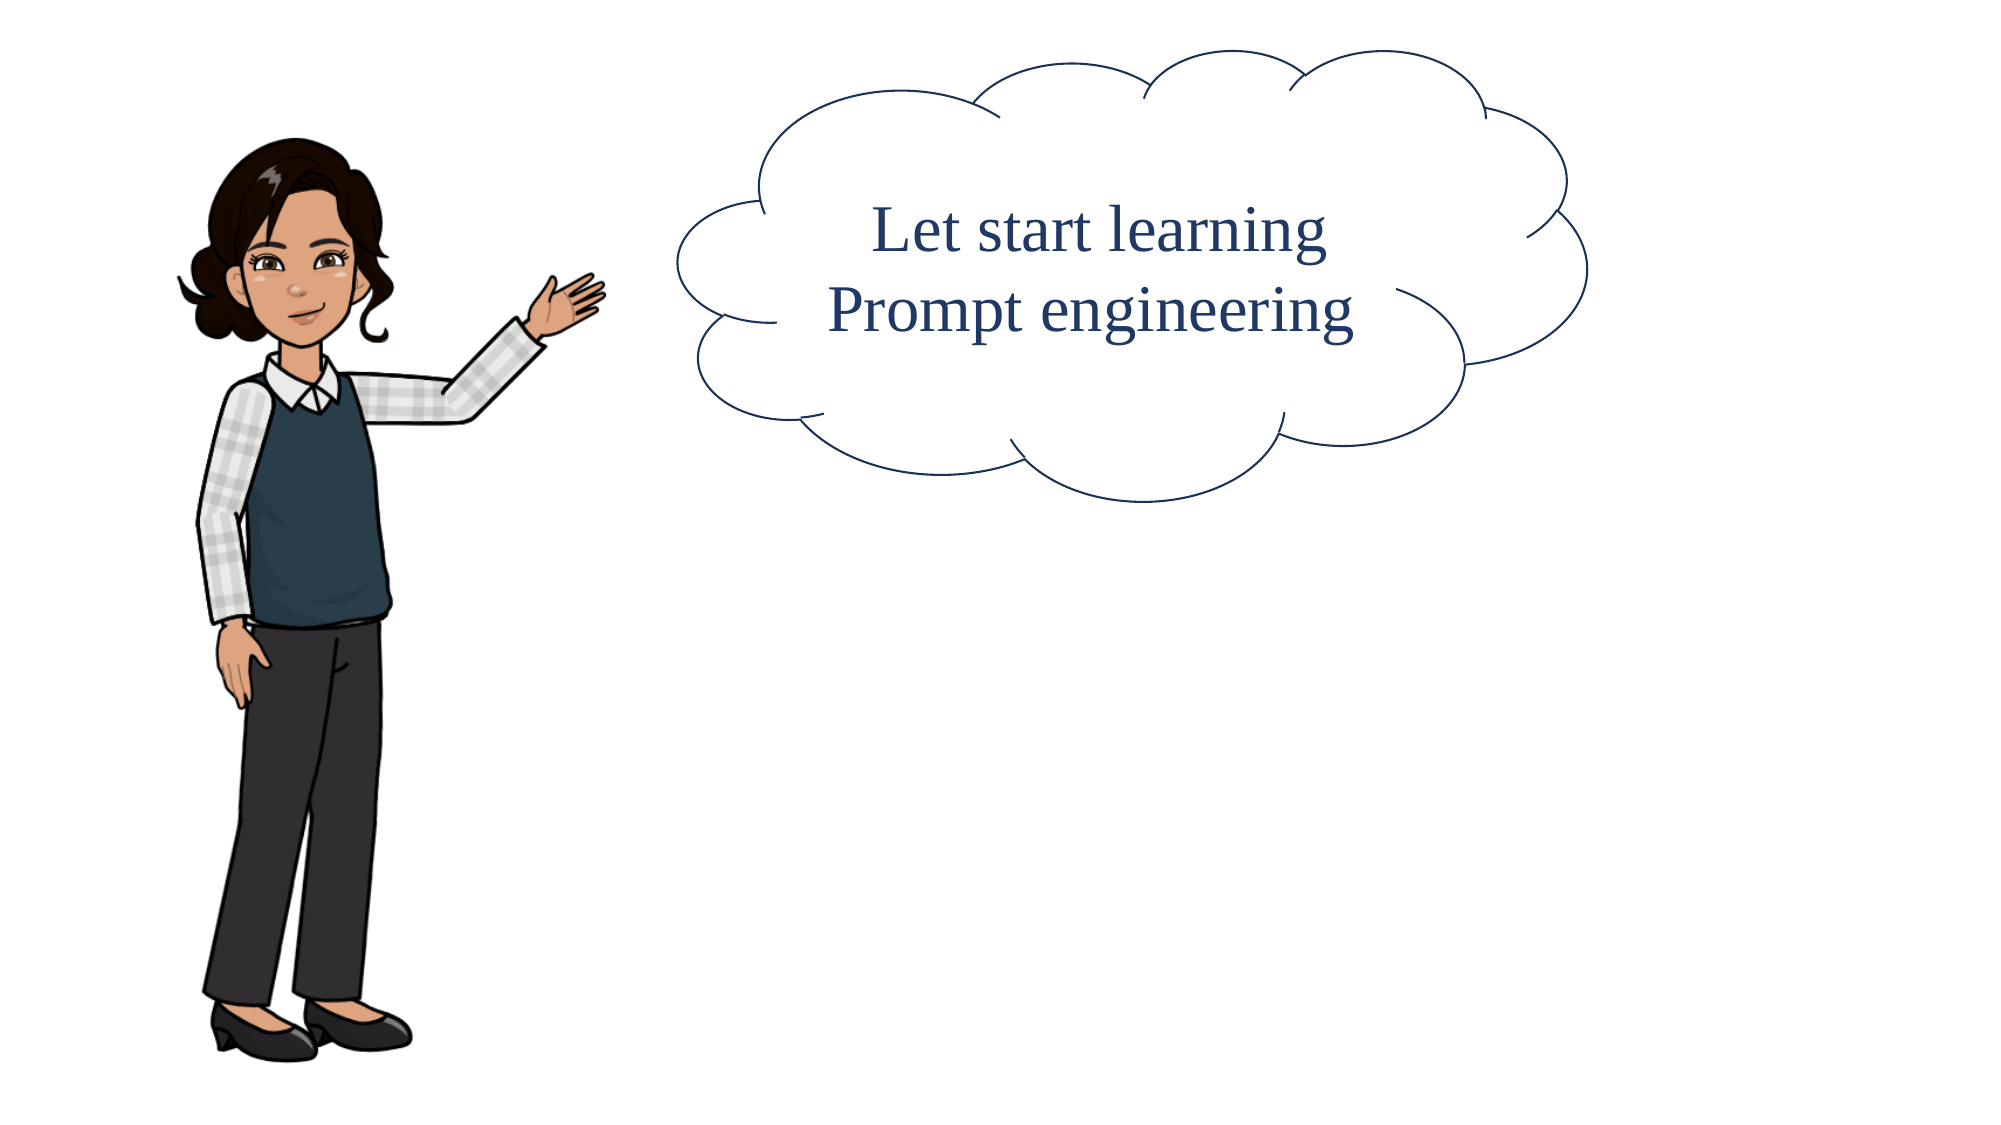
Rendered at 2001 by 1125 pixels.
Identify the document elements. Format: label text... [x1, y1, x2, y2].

text_box Let start learning Prompt engineering [676, 49, 1589, 503]
picture [172, 131, 619, 1067]
